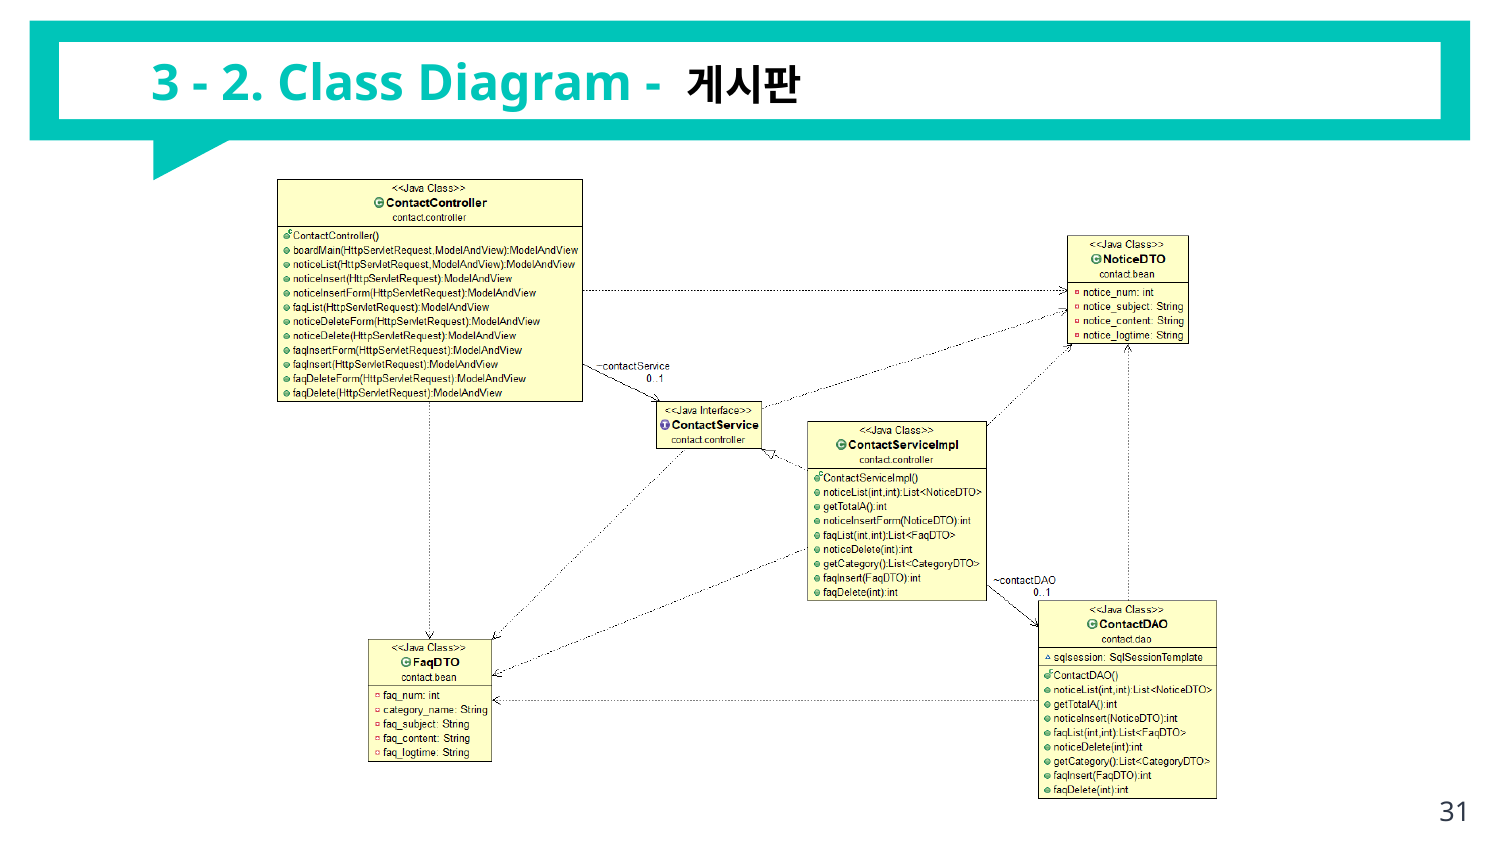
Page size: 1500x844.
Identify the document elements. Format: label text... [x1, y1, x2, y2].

picture [260, 162, 1240, 816]
slide_number ‹#› [1410, 779, 1500, 844]
title 3 - 2. Class Diagram - 게시판 [136, 20, 1441, 141]
